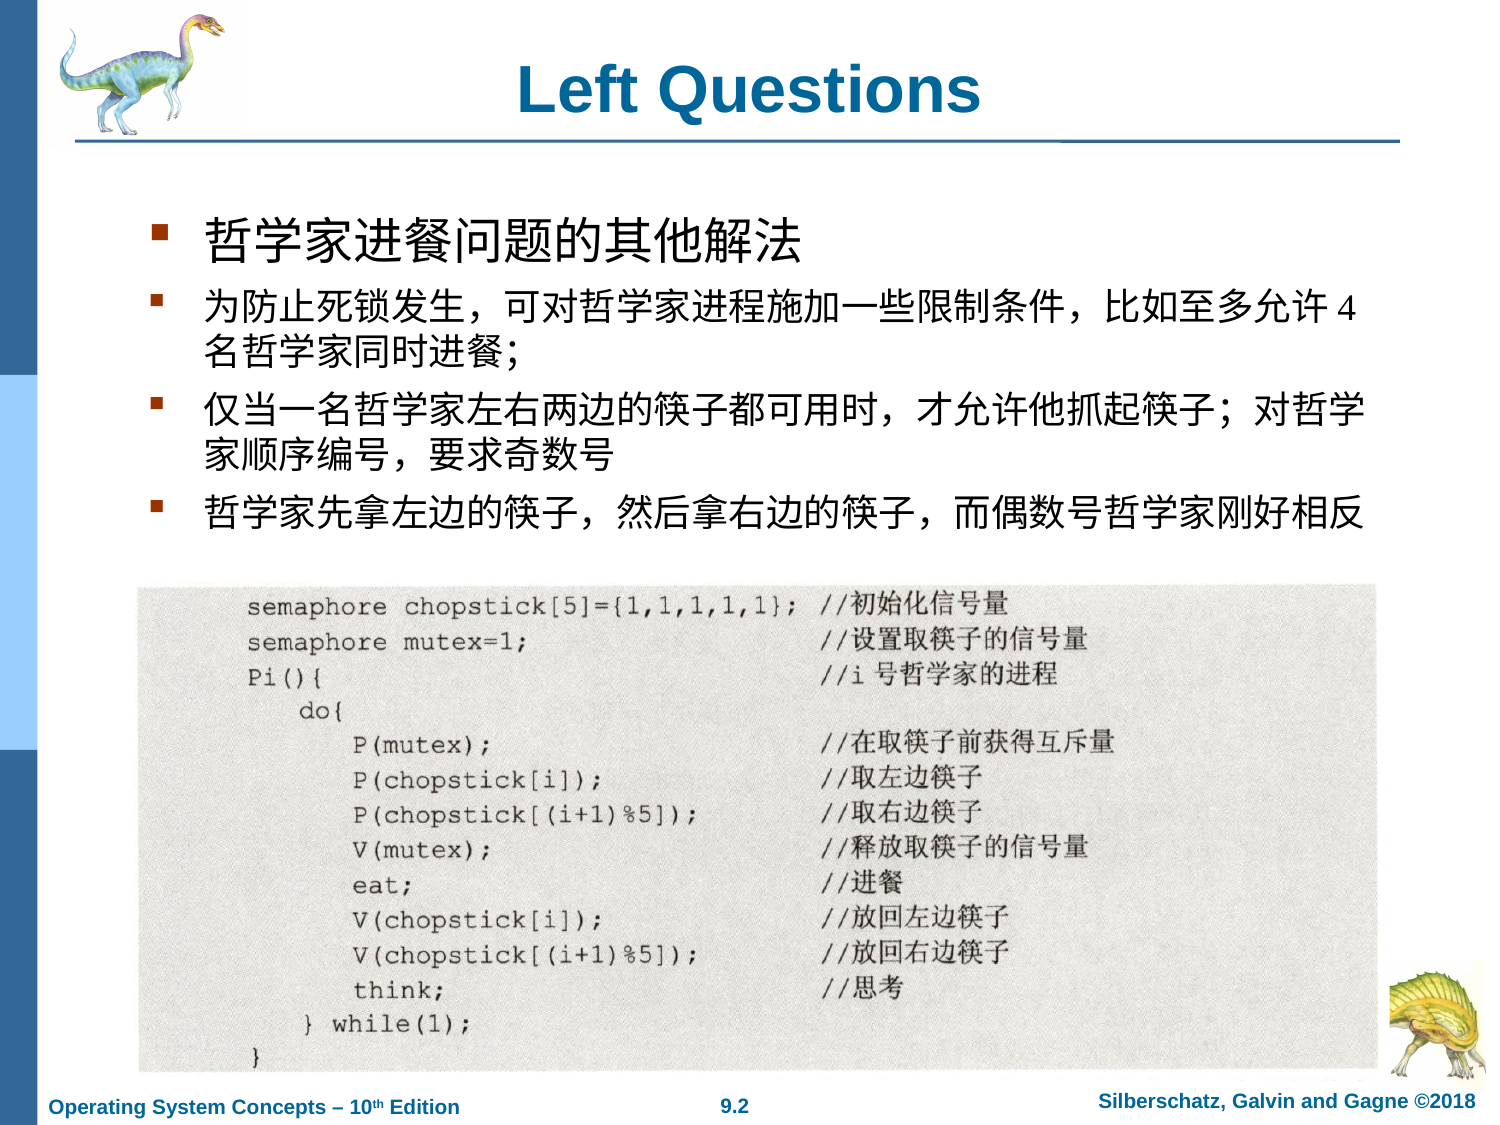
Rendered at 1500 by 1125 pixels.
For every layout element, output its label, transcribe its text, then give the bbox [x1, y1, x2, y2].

title Left Questions [75, 38, 1425, 133]
picture [46, 0, 243, 149]
list 哲学家进餐问题的其他解法 为防止死锁发生，可对哲学家进程施加一些限制条件，比如至多允许4名哲学家同时进餐； 仅当一名哲学家左右两边的筷子都可用时，才允许他抓起筷子；对哲学家顺序编号，要求奇数号 哲学家先拿左边的筷子，然后拿右边的筷子，而偶数号哲学家刚好相反 [132, 202, 1400, 946]
picture [114, 581, 1486, 1090]
